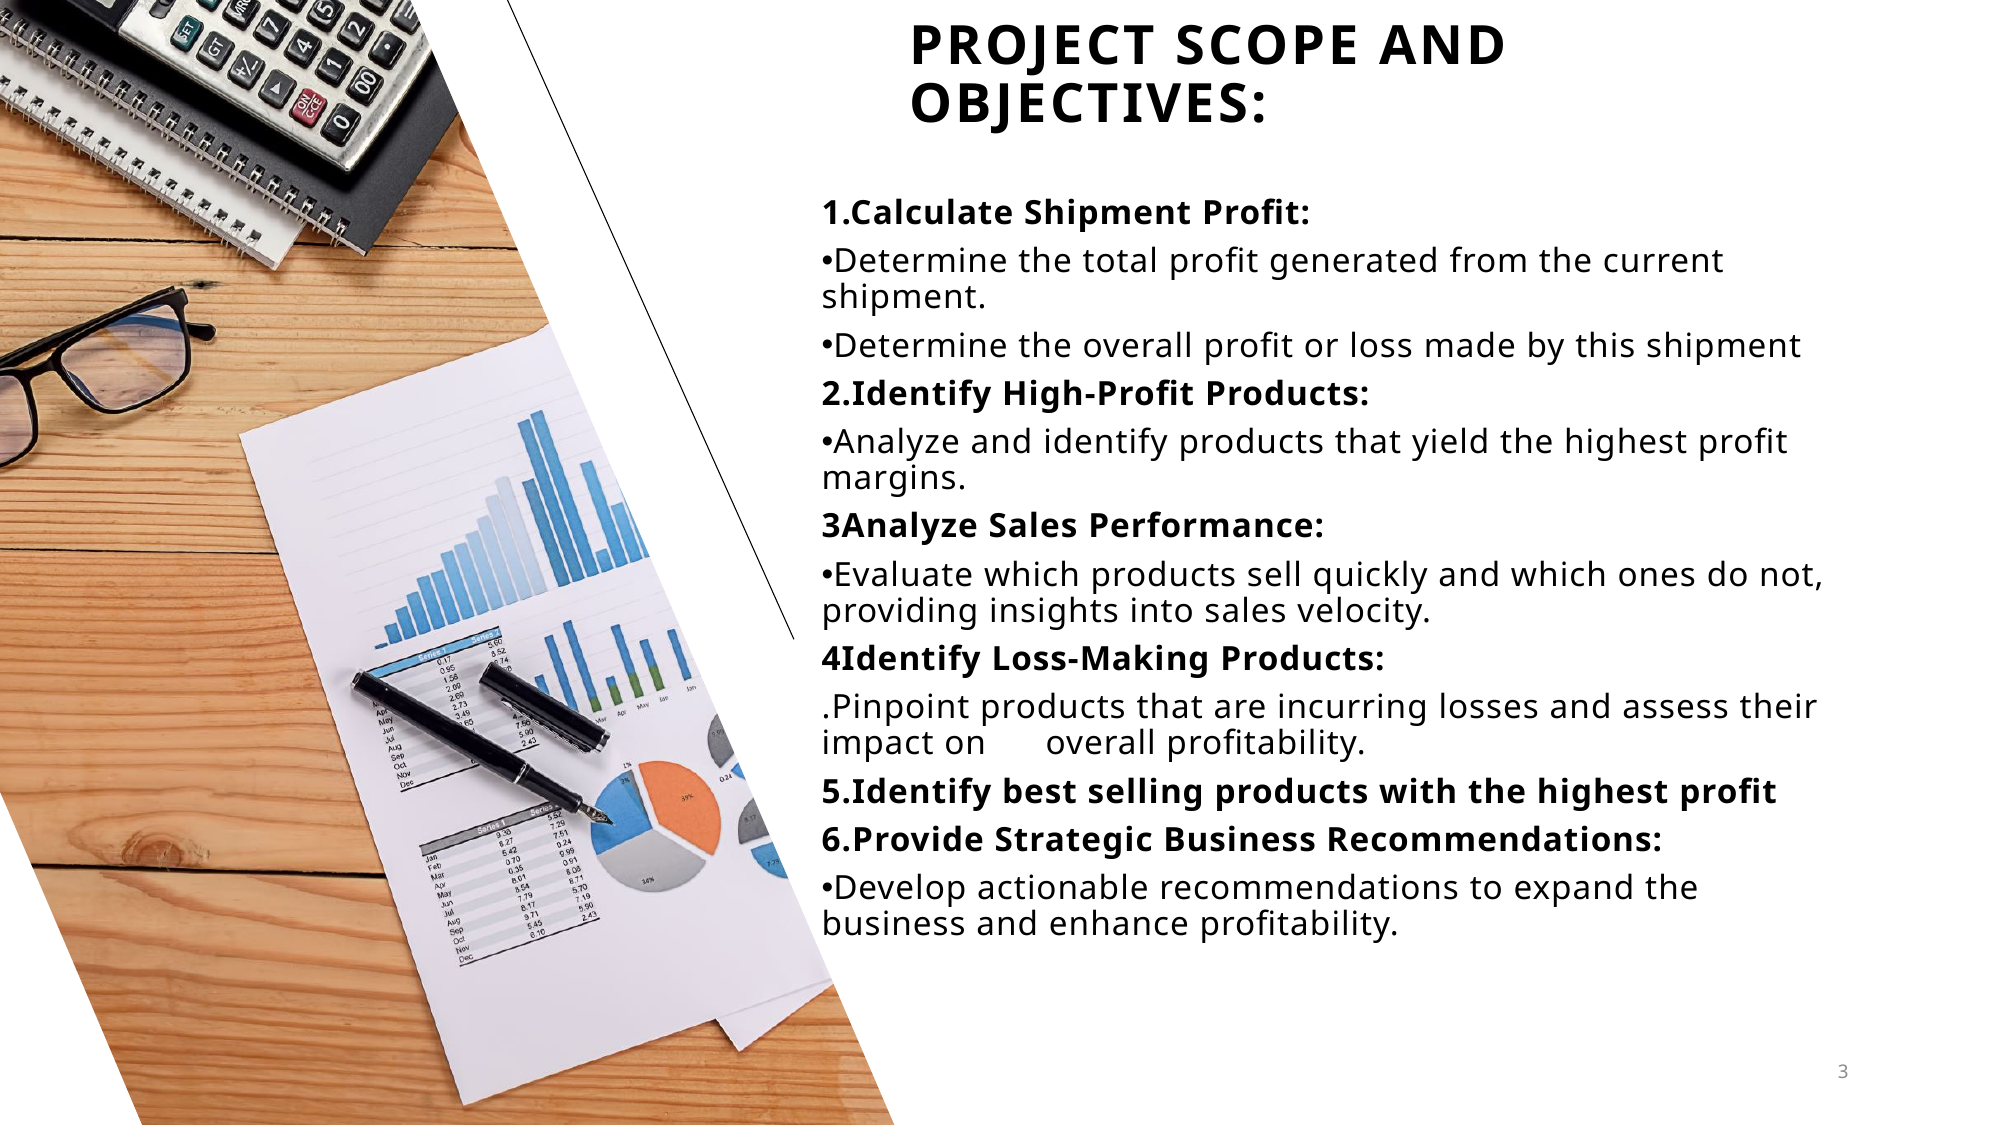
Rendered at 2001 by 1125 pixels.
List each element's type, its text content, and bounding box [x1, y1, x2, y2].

list 1.Calculate Shipment Profit: Determine the total profit generated from the current shipment. Determine the overall profit or loss made by this shipment 2.Identify High-Profit Products: Analyze and identify products that yield the highest profit margins. 3Analyze Sales Performance: Evaluate which products sell quickly and which ones do not, providing insights into sales velocity. 4Identify Loss-Making Products: .Pinpoint products that are incurring losses and assess their impact on overall profitability. 5.Identify best selling products with the highest profit 6.Provide Strategic Business Recommendations: Develop actionable recommendations to expand the business and enhance profitability. [895, 188, 1864, 1017]
title Project Scope and Objectives: [895, 9, 1860, 188]
slide_number 3 [1701, 1042, 1864, 1103]
picture [0, 0, 895, 1125]
